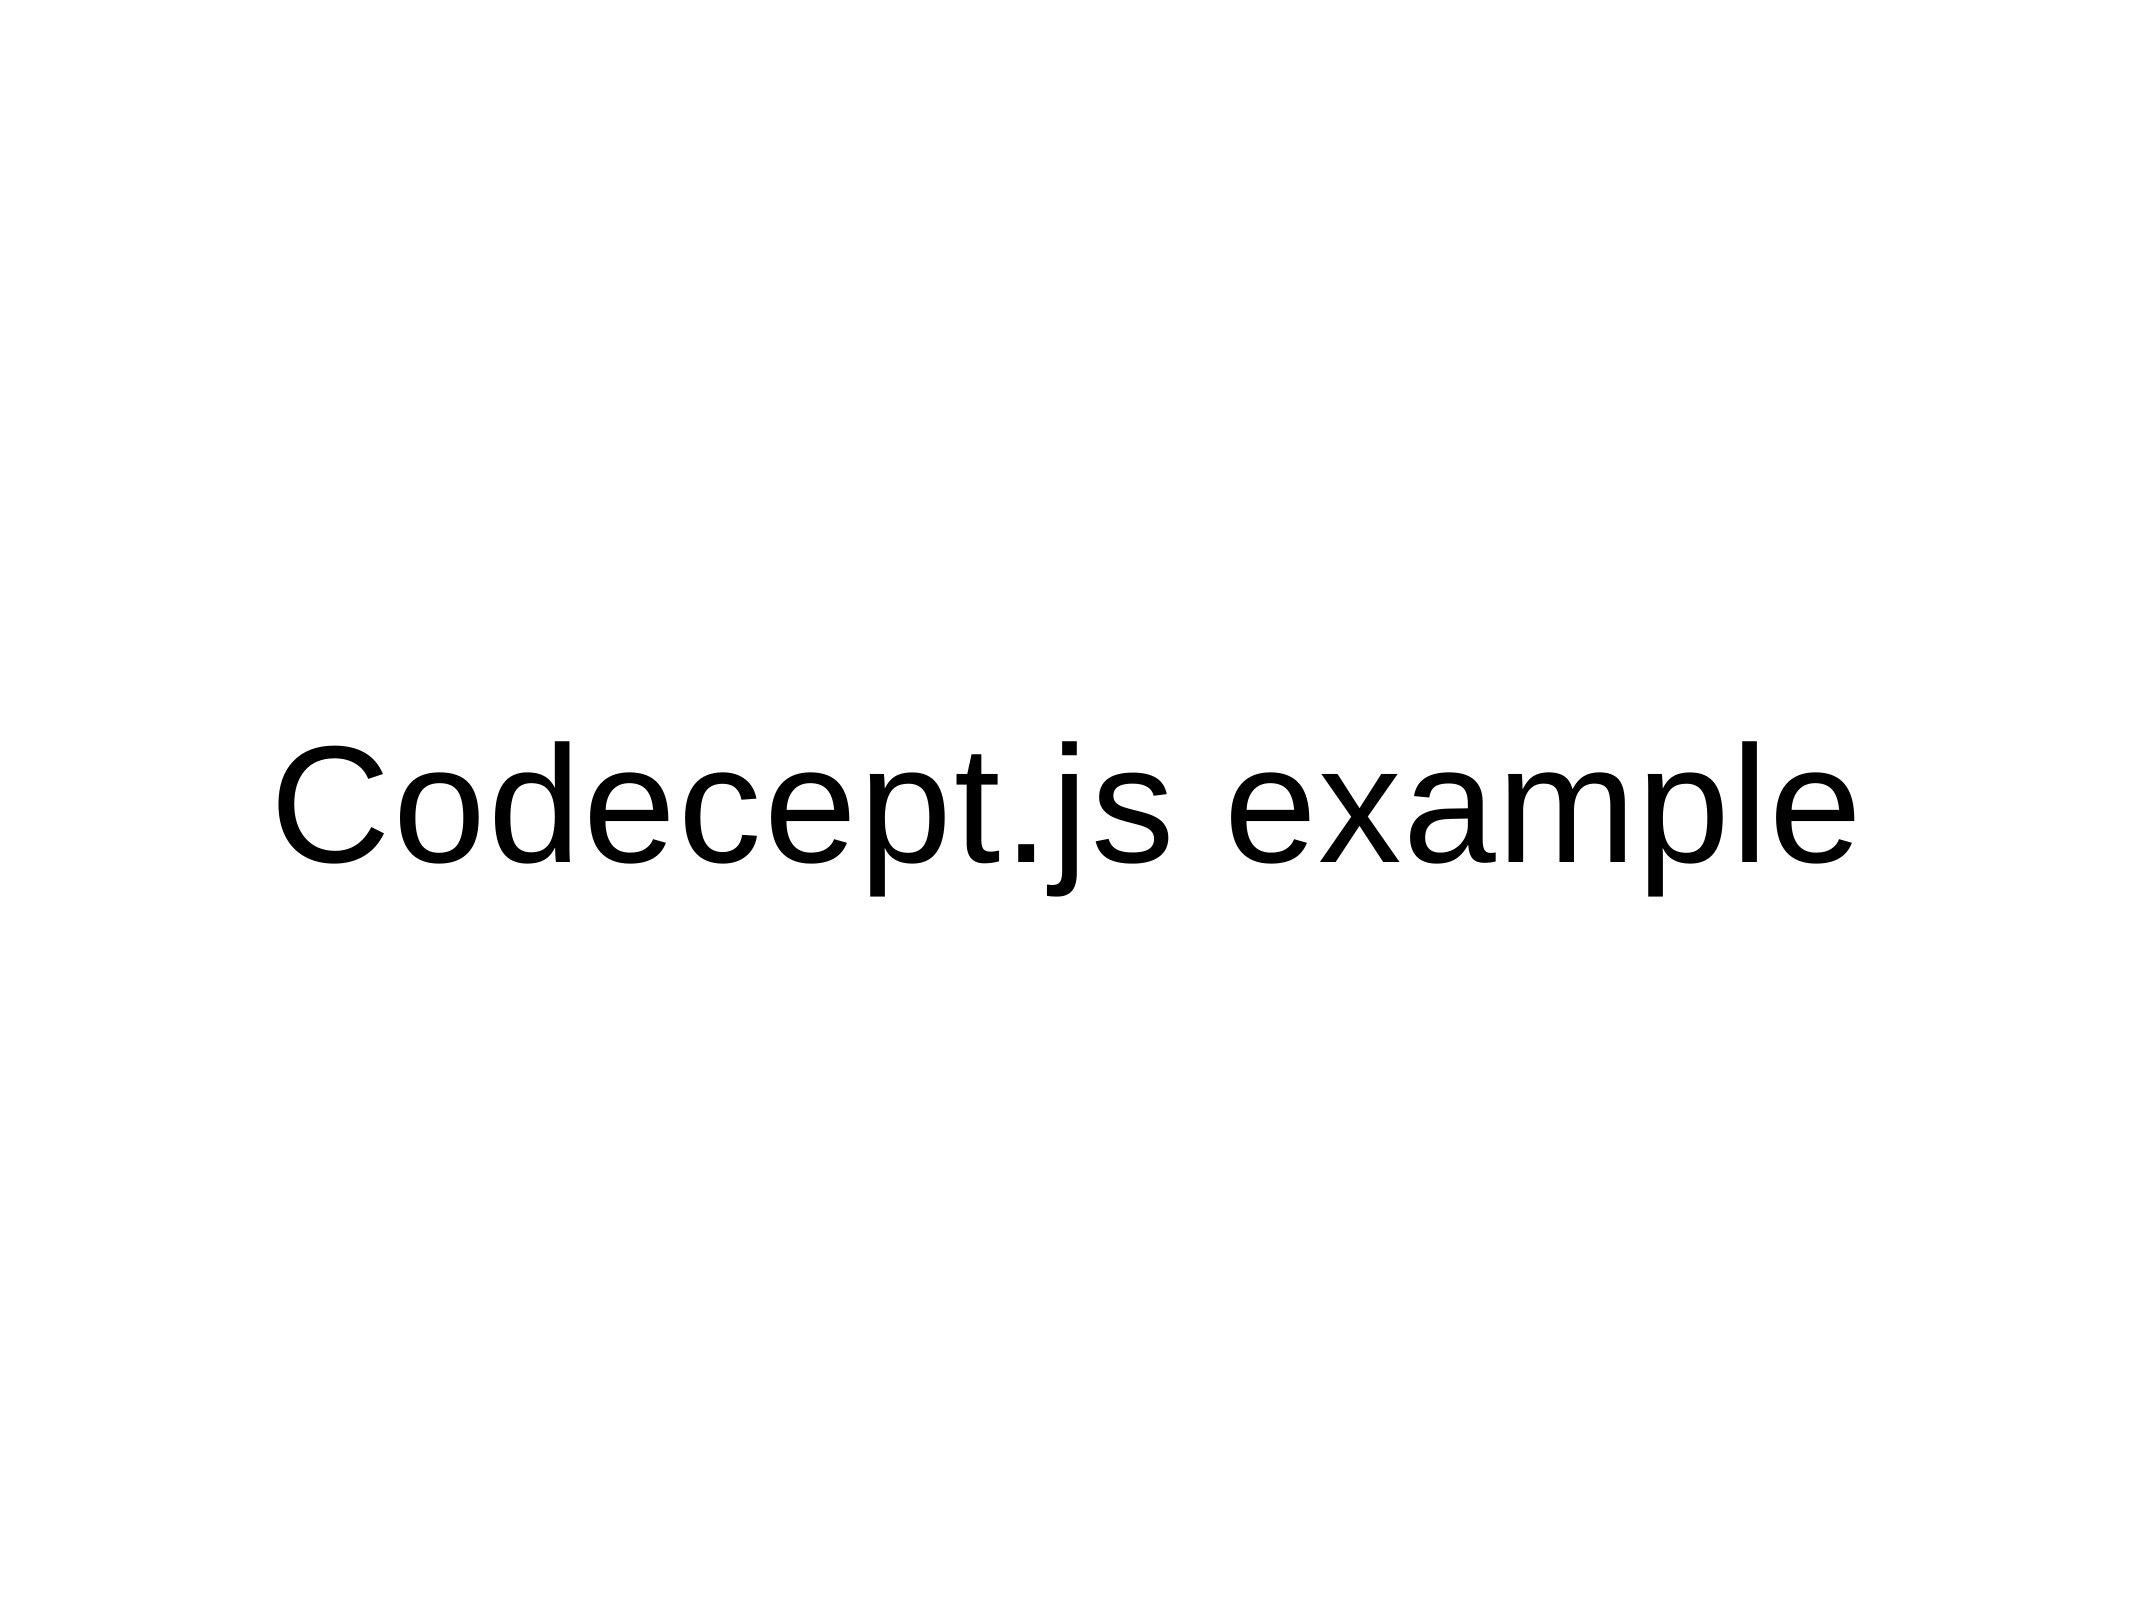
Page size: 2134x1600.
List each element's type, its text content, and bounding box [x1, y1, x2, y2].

title Codecept.js example [268, 693, 1866, 964]
